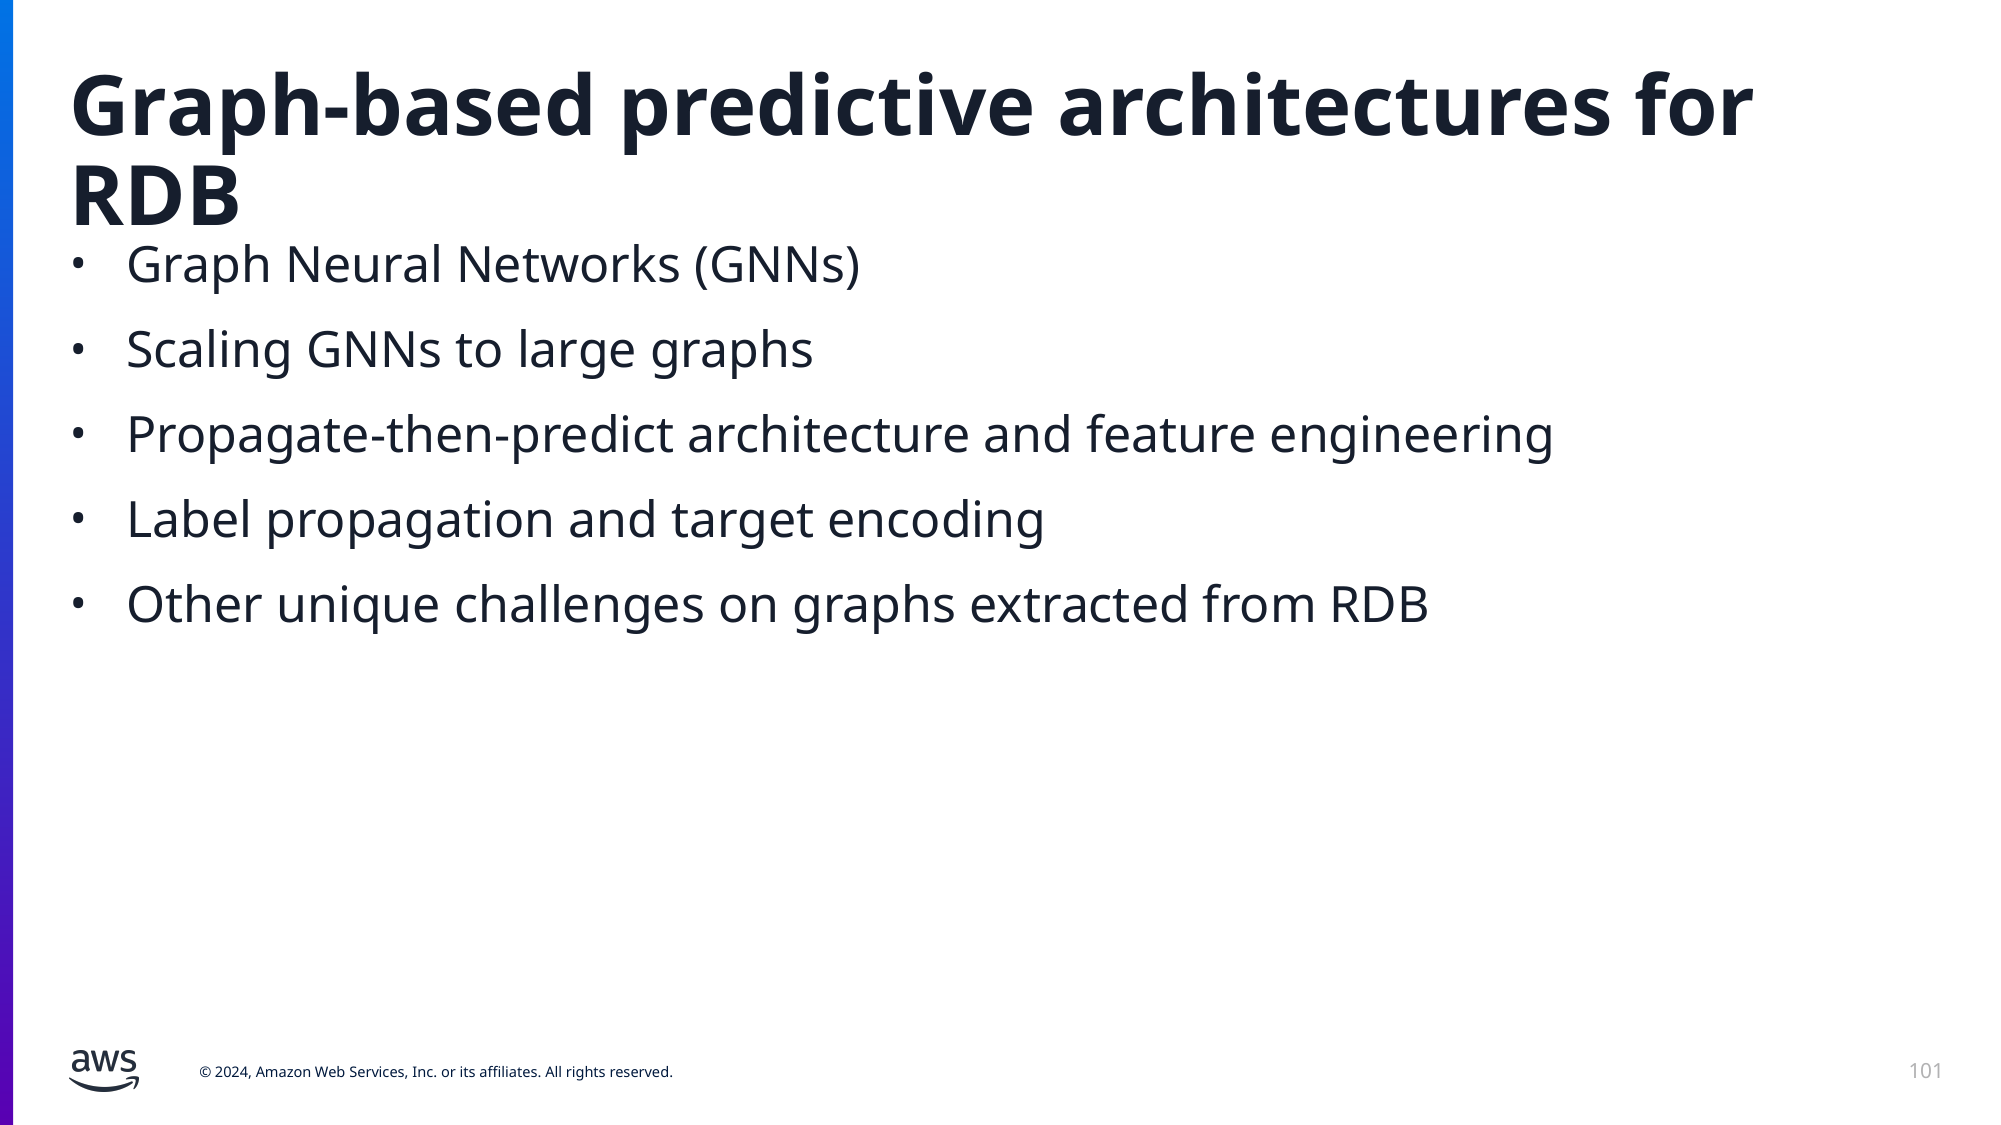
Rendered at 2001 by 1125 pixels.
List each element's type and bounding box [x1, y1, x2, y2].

picture [69, 1050, 139, 1092]
list [69, 224, 1944, 644]
title [69, 56, 1944, 163]
slide_number [1493, 1041, 1944, 1102]
